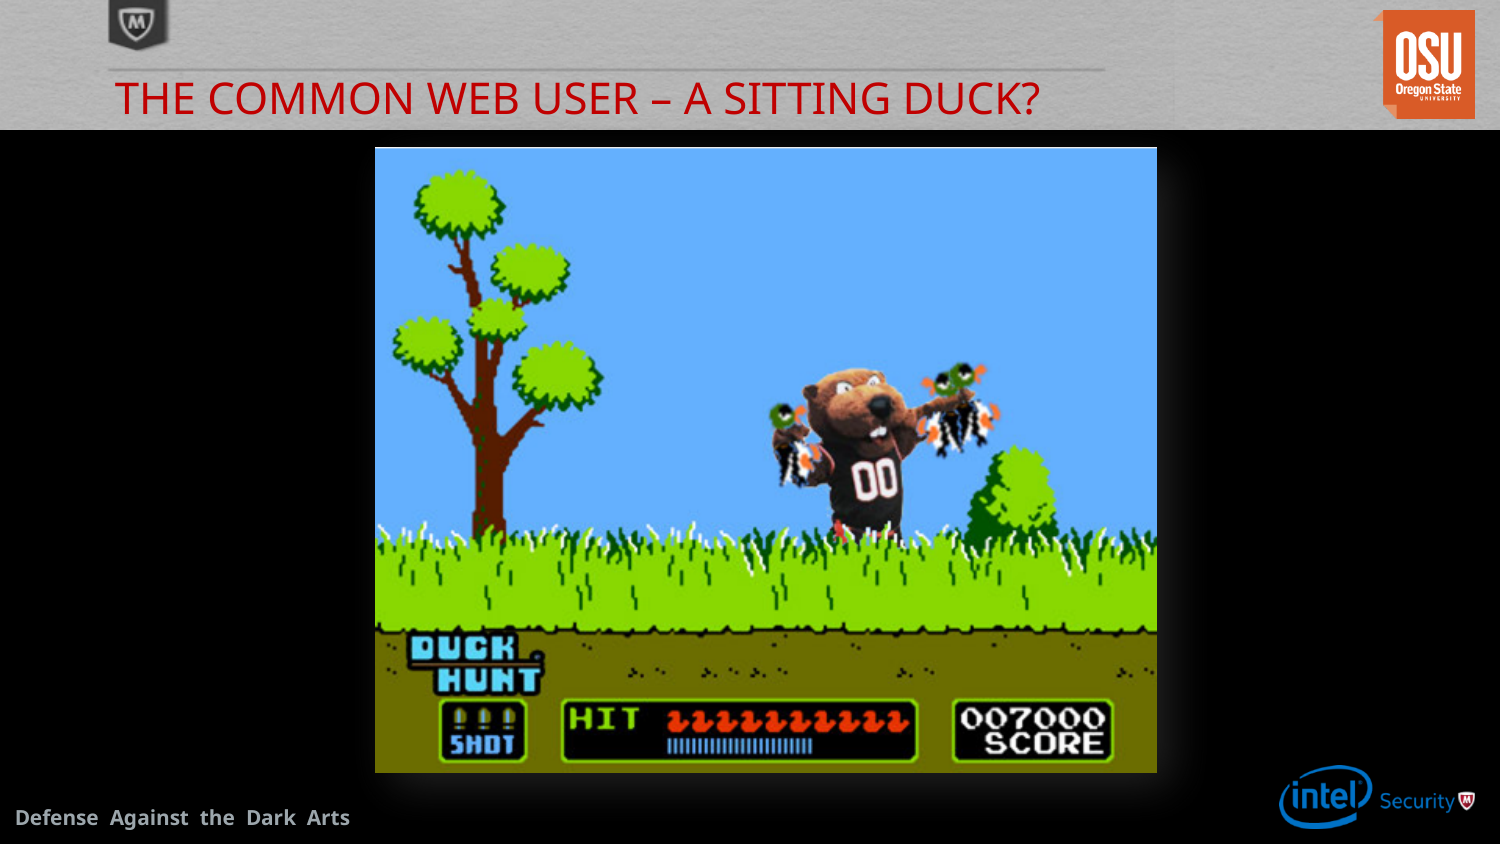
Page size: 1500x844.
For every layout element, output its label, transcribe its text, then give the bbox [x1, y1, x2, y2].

title THE common WEB USER – A SITTING DUCK? [99, 53, 1176, 148]
picture [1373, 10, 1475, 119]
picture [374, 146, 1157, 823]
picture [1279, 765, 1475, 829]
